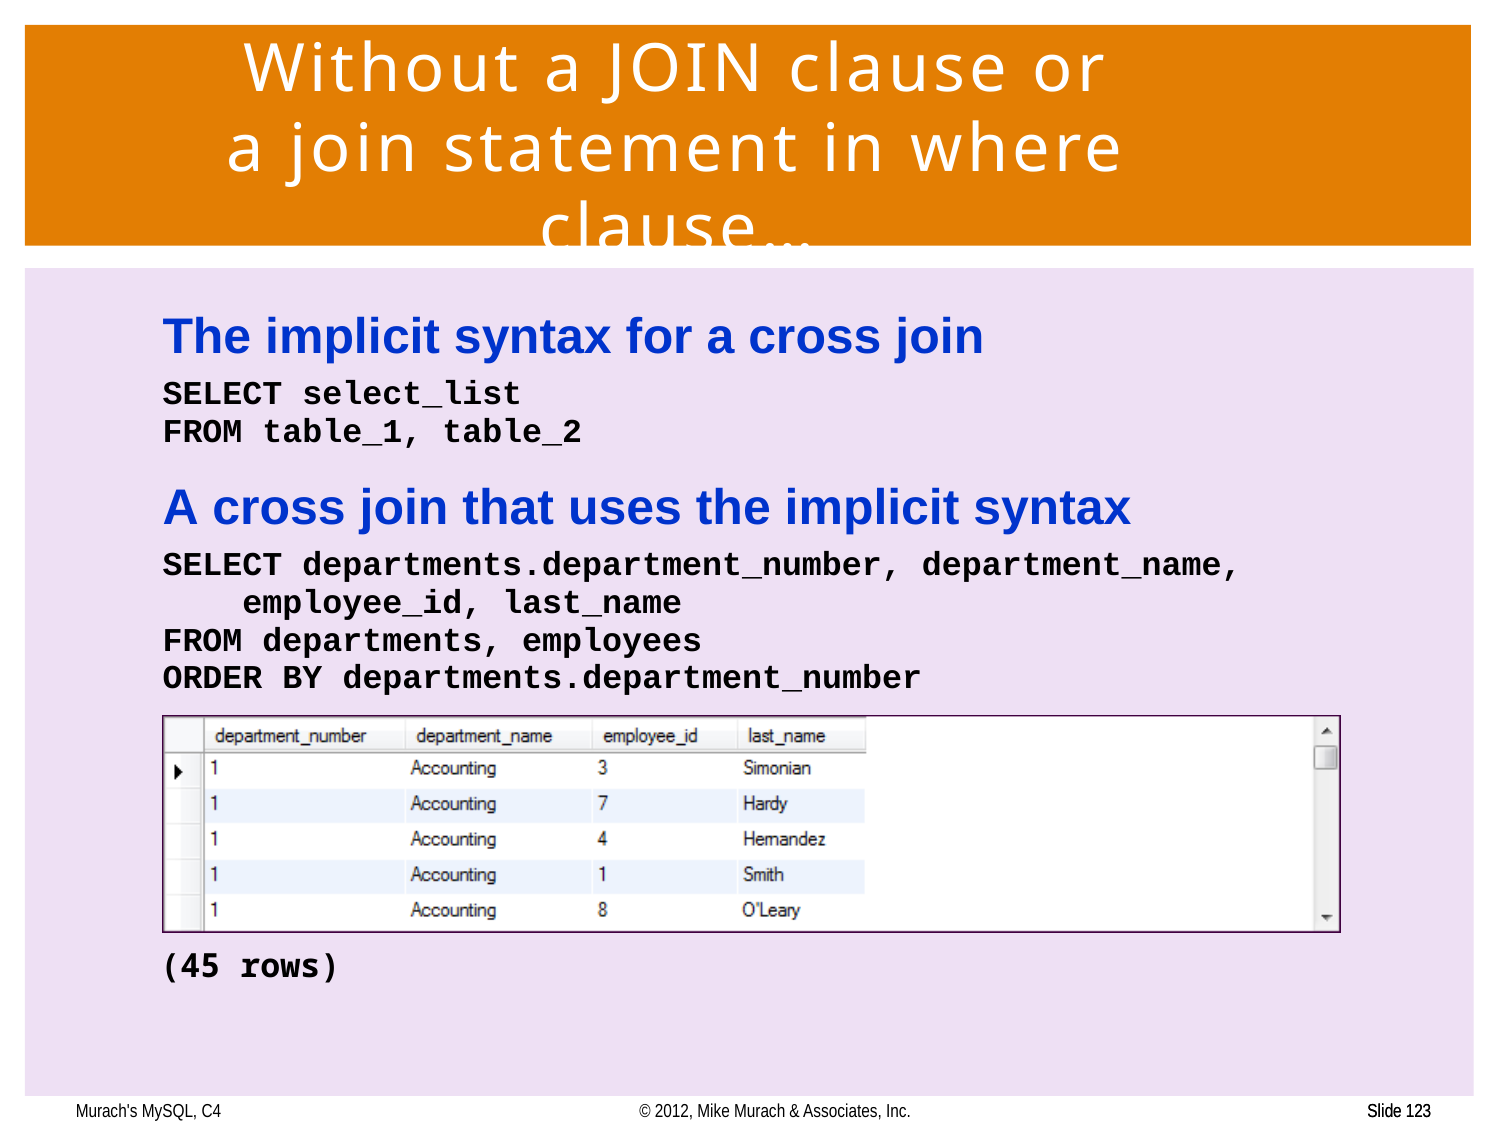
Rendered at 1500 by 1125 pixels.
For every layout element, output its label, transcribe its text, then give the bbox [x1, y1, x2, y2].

picture [162, 715, 1341, 933]
title Without a JOIN clause or a join statement in where clause… [62, 58, 1292, 232]
footer © 2012, Mike Murach & Associates, Inc. [500, 1087, 1050, 1125]
slide_number Murach's MySQL, C4 [60, 1087, 411, 1125]
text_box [160, 938, 1361, 1008]
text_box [162, 306, 1363, 771]
